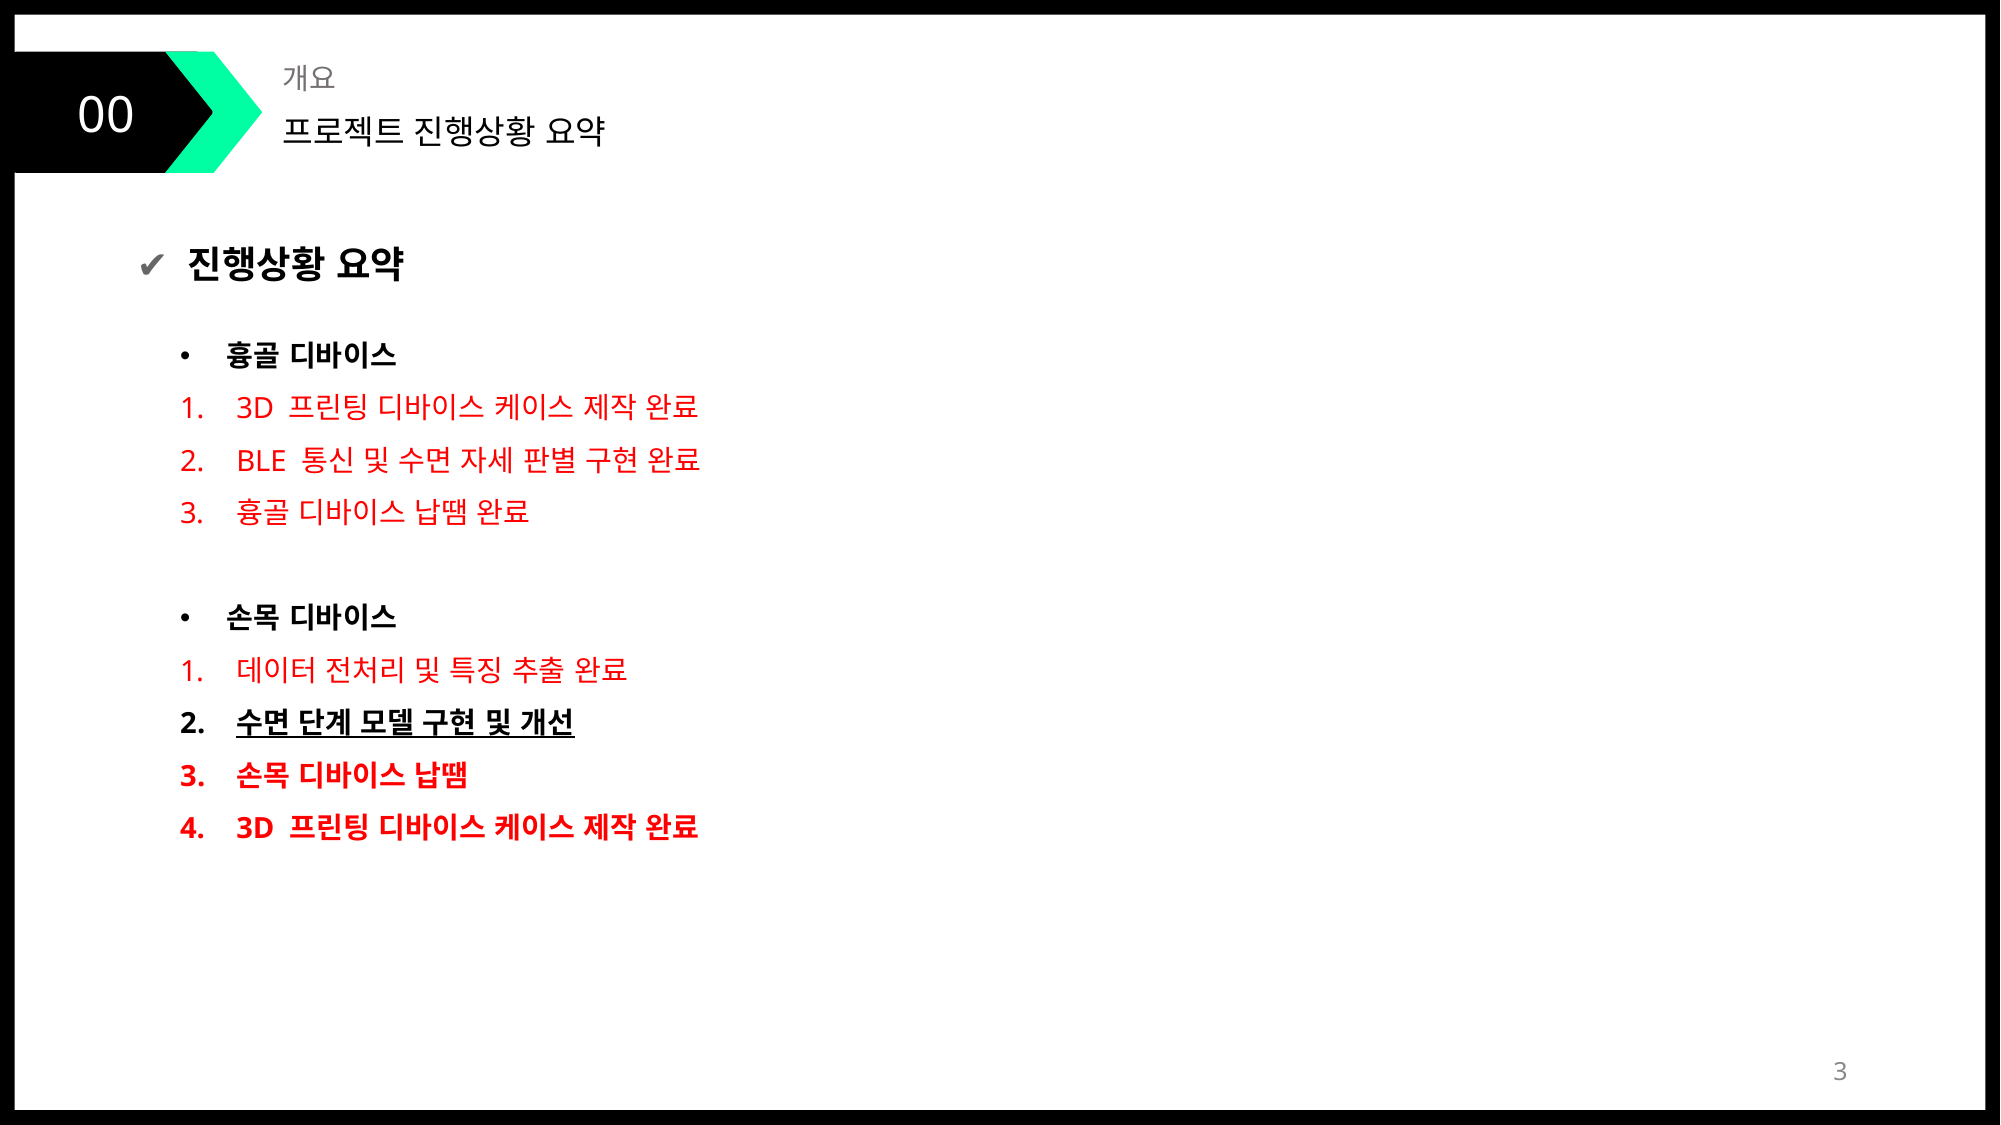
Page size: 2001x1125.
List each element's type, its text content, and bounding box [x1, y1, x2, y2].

text_box [0, 0, 2000, 1125]
text_box ✔ 진행상황 요약 [121, 233, 441, 294]
slide_number ‹#› [1412, 1042, 1863, 1103]
text_box 흉골 디바이스 3D 프린팅 디바이스 케이스 제작 완료 BLE 통신 및 수면 자세 판별 구현 완료 흉골 디바이스 납땜 완료 손목 디바이스 데이터 전처리 및 특징 추출 완료 수면 단계 모델 구현 및 개선 손목 디바이스 납땜 3D 프린팅 디바이스 케이스 제작 완료 [165, 312, 1366, 957]
text_box 프로젝트 진행상황 요약 [267, 103, 778, 159]
text_box 00 [0, 51, 212, 173]
text_box [165, 51, 263, 173]
text_box 개요 [267, 53, 503, 103]
